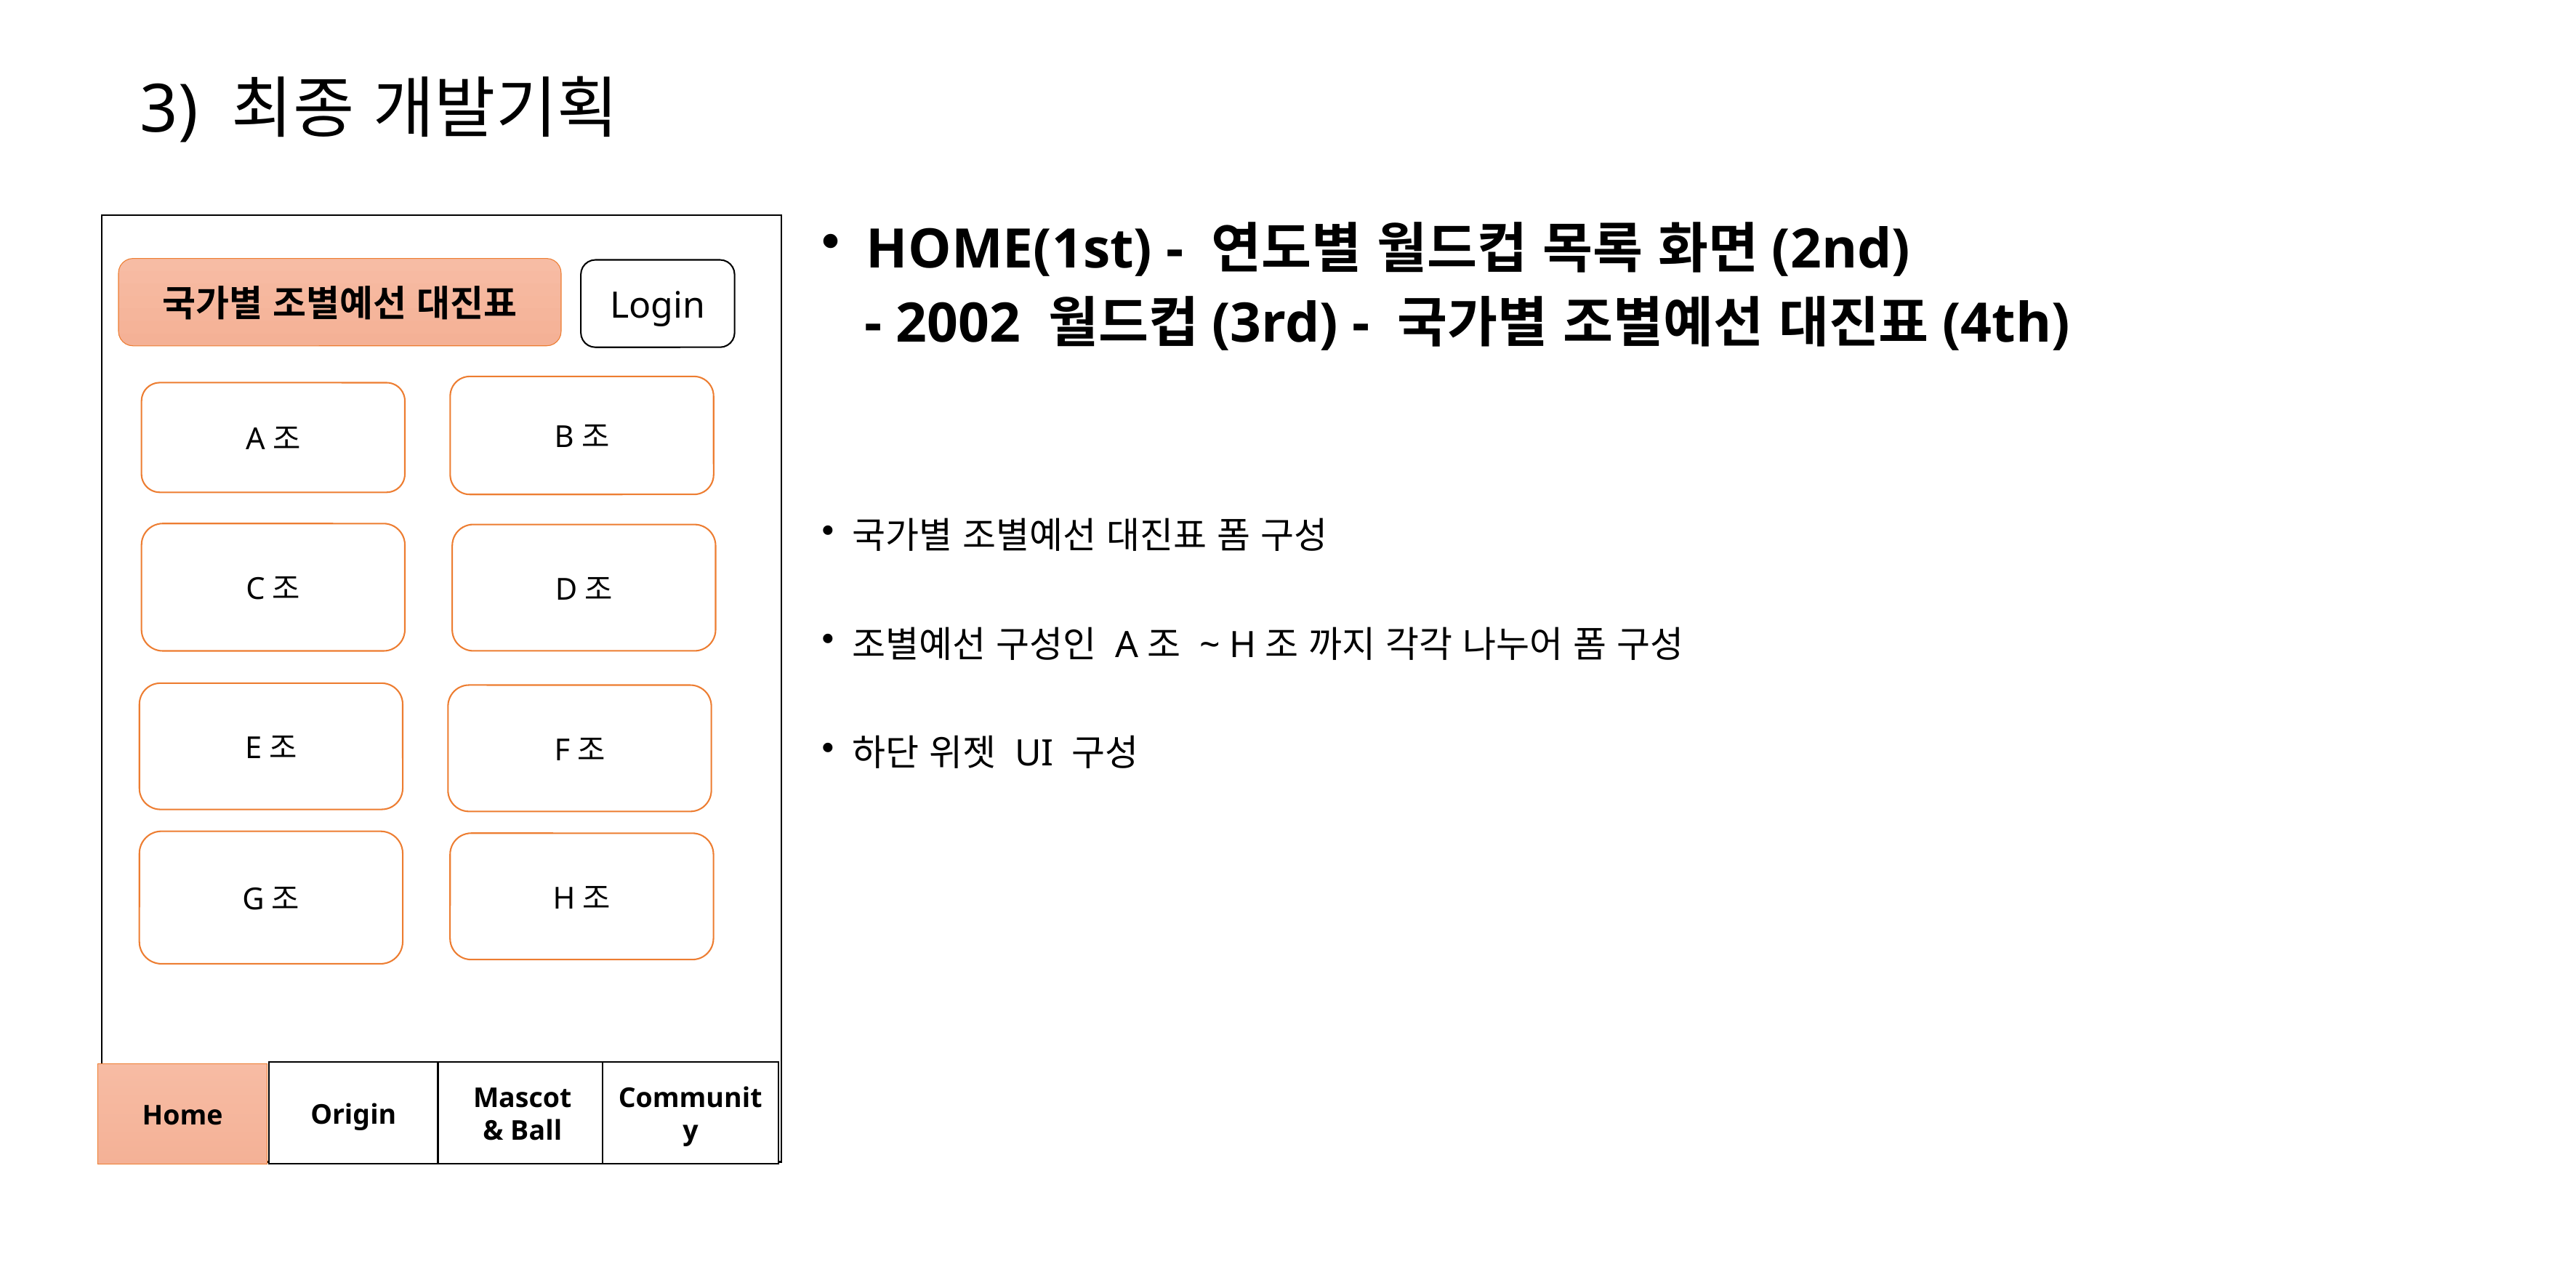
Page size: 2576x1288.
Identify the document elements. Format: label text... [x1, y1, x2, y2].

text_box H조 [449, 832, 715, 961]
text_box E조 [138, 682, 404, 810]
text_box B조 [449, 375, 715, 496]
text_box [1015, 507, 1561, 541]
text_box Login [580, 259, 736, 348]
text_box [101, 214, 782, 1163]
text_box G조 [138, 830, 404, 965]
text_box 국가별 조별예선 대진표 [118, 258, 562, 347]
text_box A조 [140, 382, 406, 494]
text_box D조 [451, 523, 717, 652]
text_box C조 [140, 523, 406, 652]
title 3) 최종 개발기획 [129, 36, 2351, 185]
text_box F조 [447, 684, 712, 813]
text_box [97, 1061, 778, 1164]
list HOME(1st) - 연도별 월드컵 목록 화면(2nd) - 2002 월드컵(3rd) - 국가별 조별예선 대진표(4th) 국가별 조별예선 대진표 폼 구성 조별예선 구성인 A조 ~ H조 까지 각각 나누어 폼 구성 하단 위젯 UI 구성 [810, 215, 2379, 1227]
